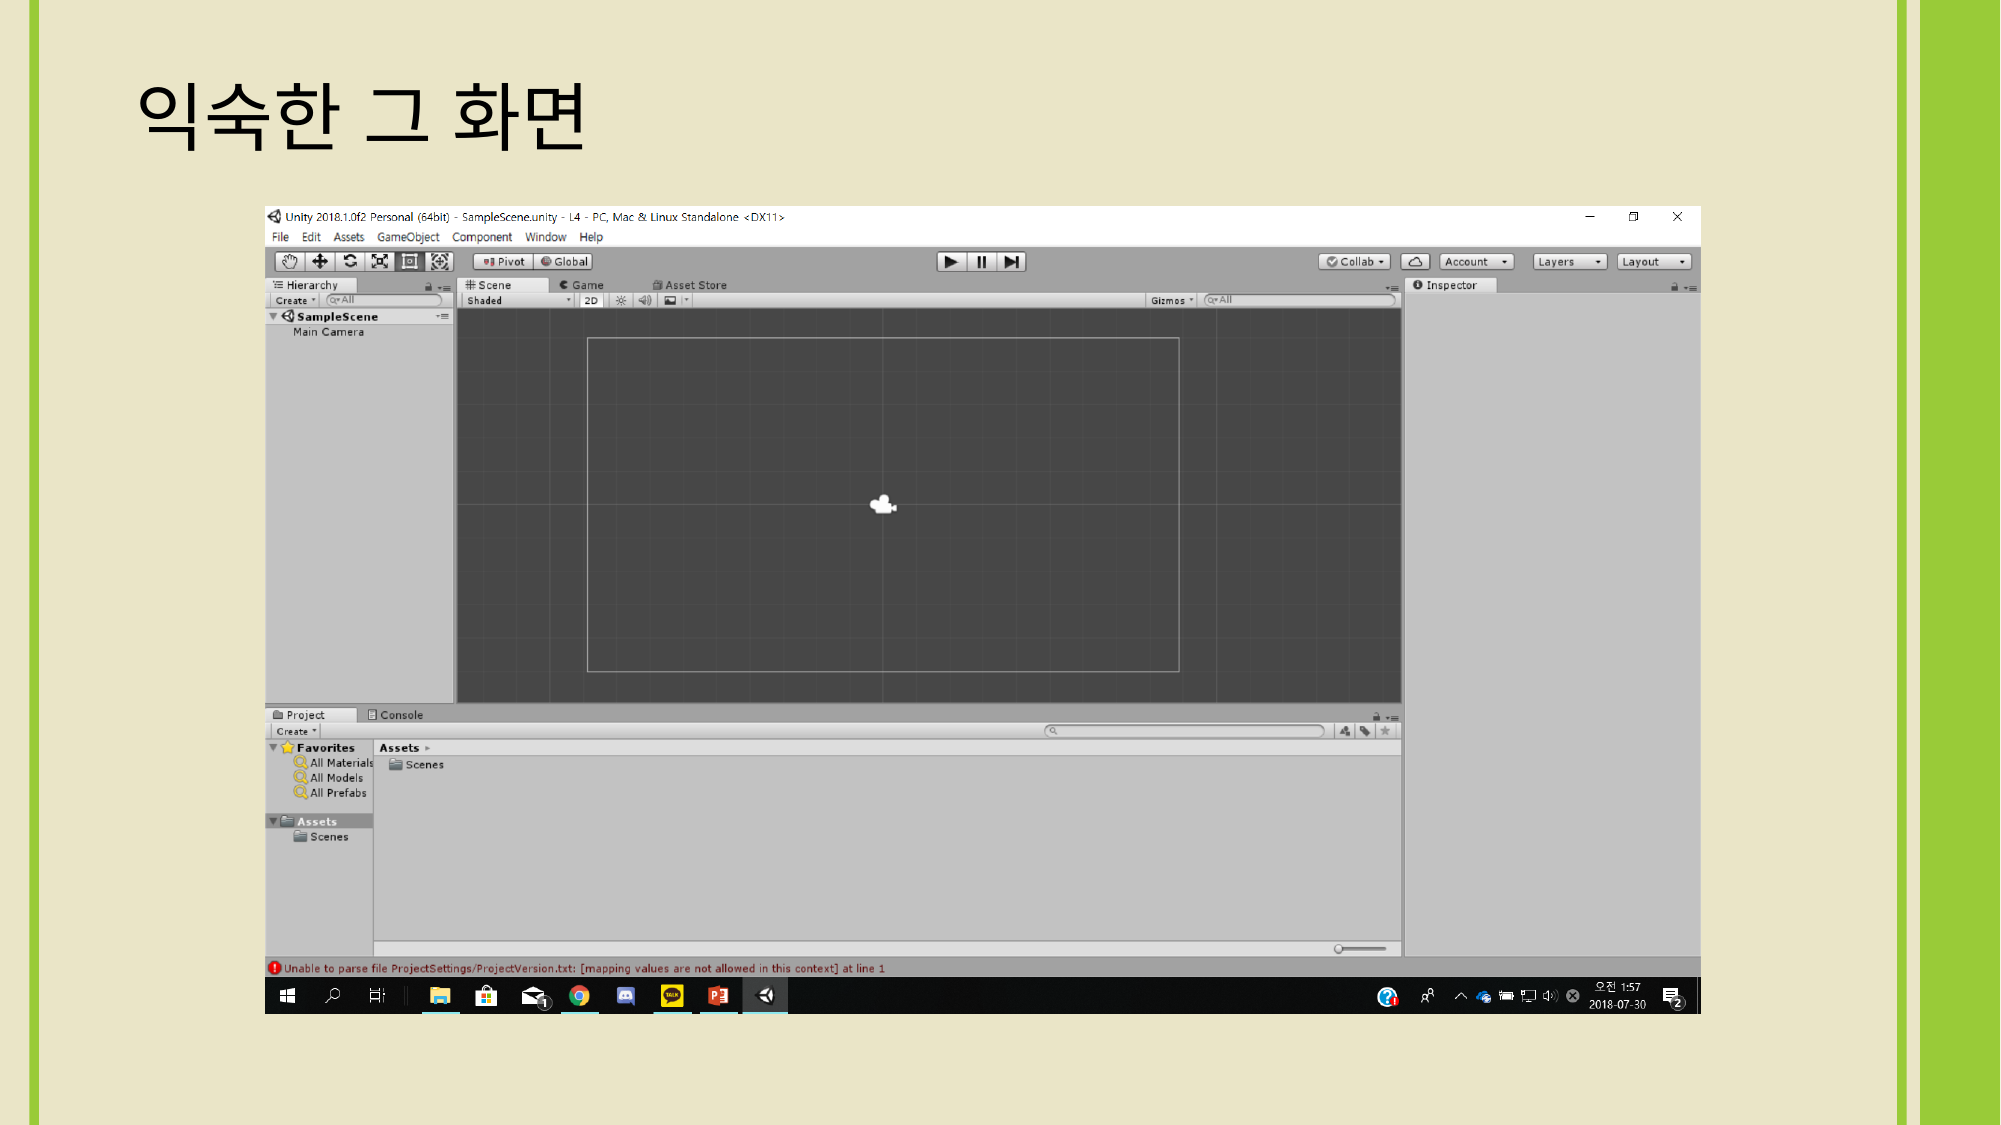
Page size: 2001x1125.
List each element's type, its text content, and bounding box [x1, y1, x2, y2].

title 익숙한 그 화면 [120, 59, 1846, 184]
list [265, 206, 1701, 1014]
